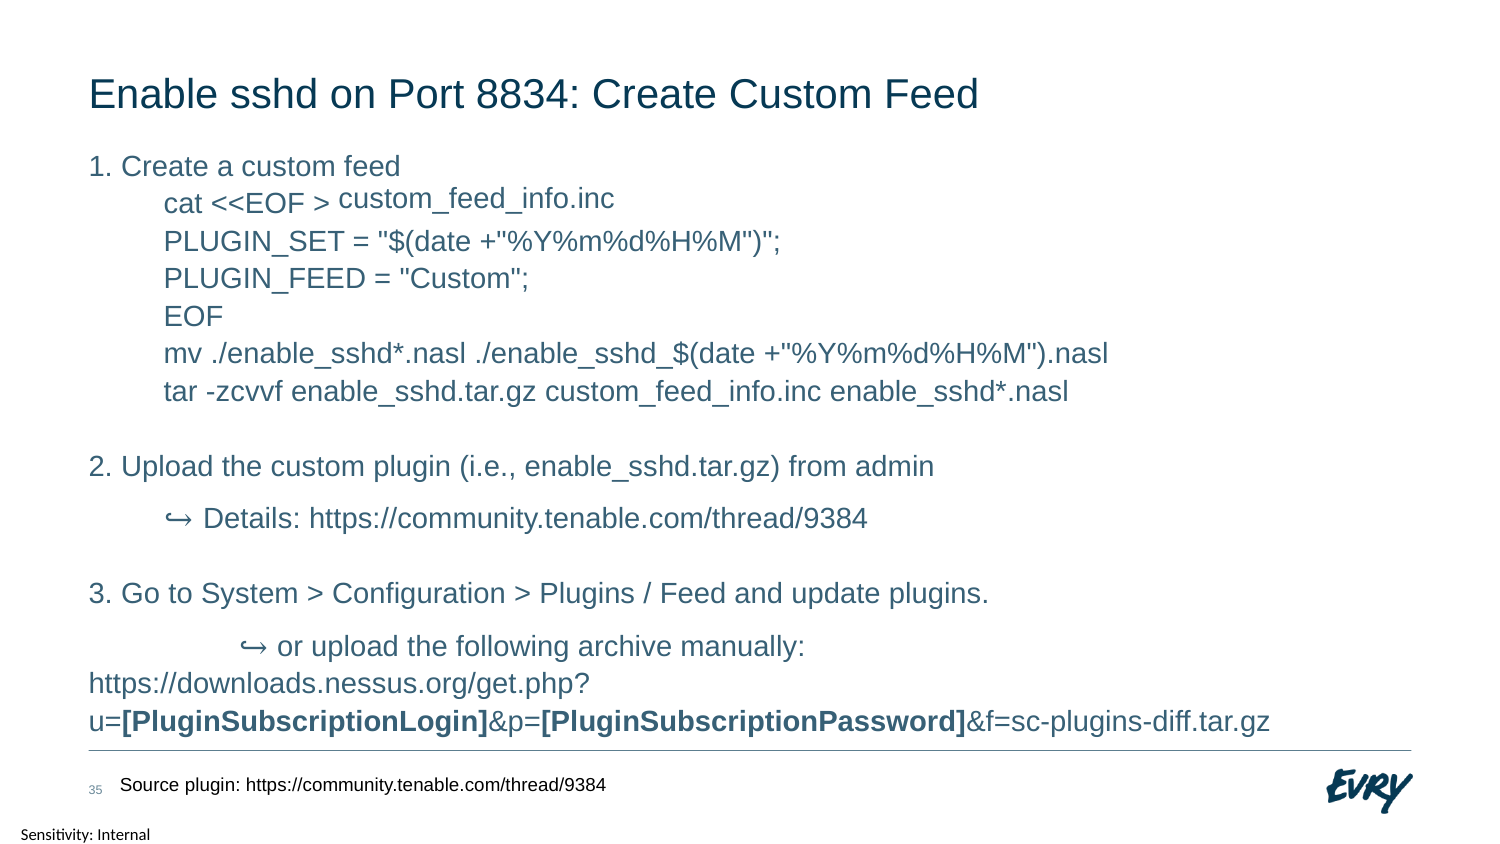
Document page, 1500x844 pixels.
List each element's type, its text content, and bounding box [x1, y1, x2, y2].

title Enable sshd on Port 8834: Create Custom Feed [88, 62, 1198, 144]
picture [1388, 779, 1413, 814]
text_box 1. Create a custom feed cat <<EOF > PLUGIN_SET = "$(date +"%Y%m%d%H%M")"; PLUGIN_FEED = "Custom"; EOF mv ./enable_sshd*.nasl ./enable_sshd_$(date +"%Y%m%d%H%M").nasl tar -zcvvf enable_sshd.tar.gz custom_feed_info.inc enable_sshd*.nasl 2. Upload the custom plugin (i.e., enable_sshd.tar.gz) from admin ↪ Details: https://community.tenable.com/thread/9384 3. Go to System > Configuration > Plugins / Feed and update plugins. ↪ or upload the following archive manually: https://downloads.nessus.org/get.php?u=[PluginSubscriptionLogin]&p=[PluginSubscriptionPassword]&f=sc-plugins-diff.tar.gz [88, 144, 1414, 737]
picture [1326, 768, 1413, 814]
picture [1376, 779, 1383, 785]
text_box Source plugin: https://community.tenable.com/thread/9384 [104, 765, 855, 803]
slide_number 35 [88, 781, 104, 797]
text_box custom_feed_info.inc [248, 172, 631, 222]
